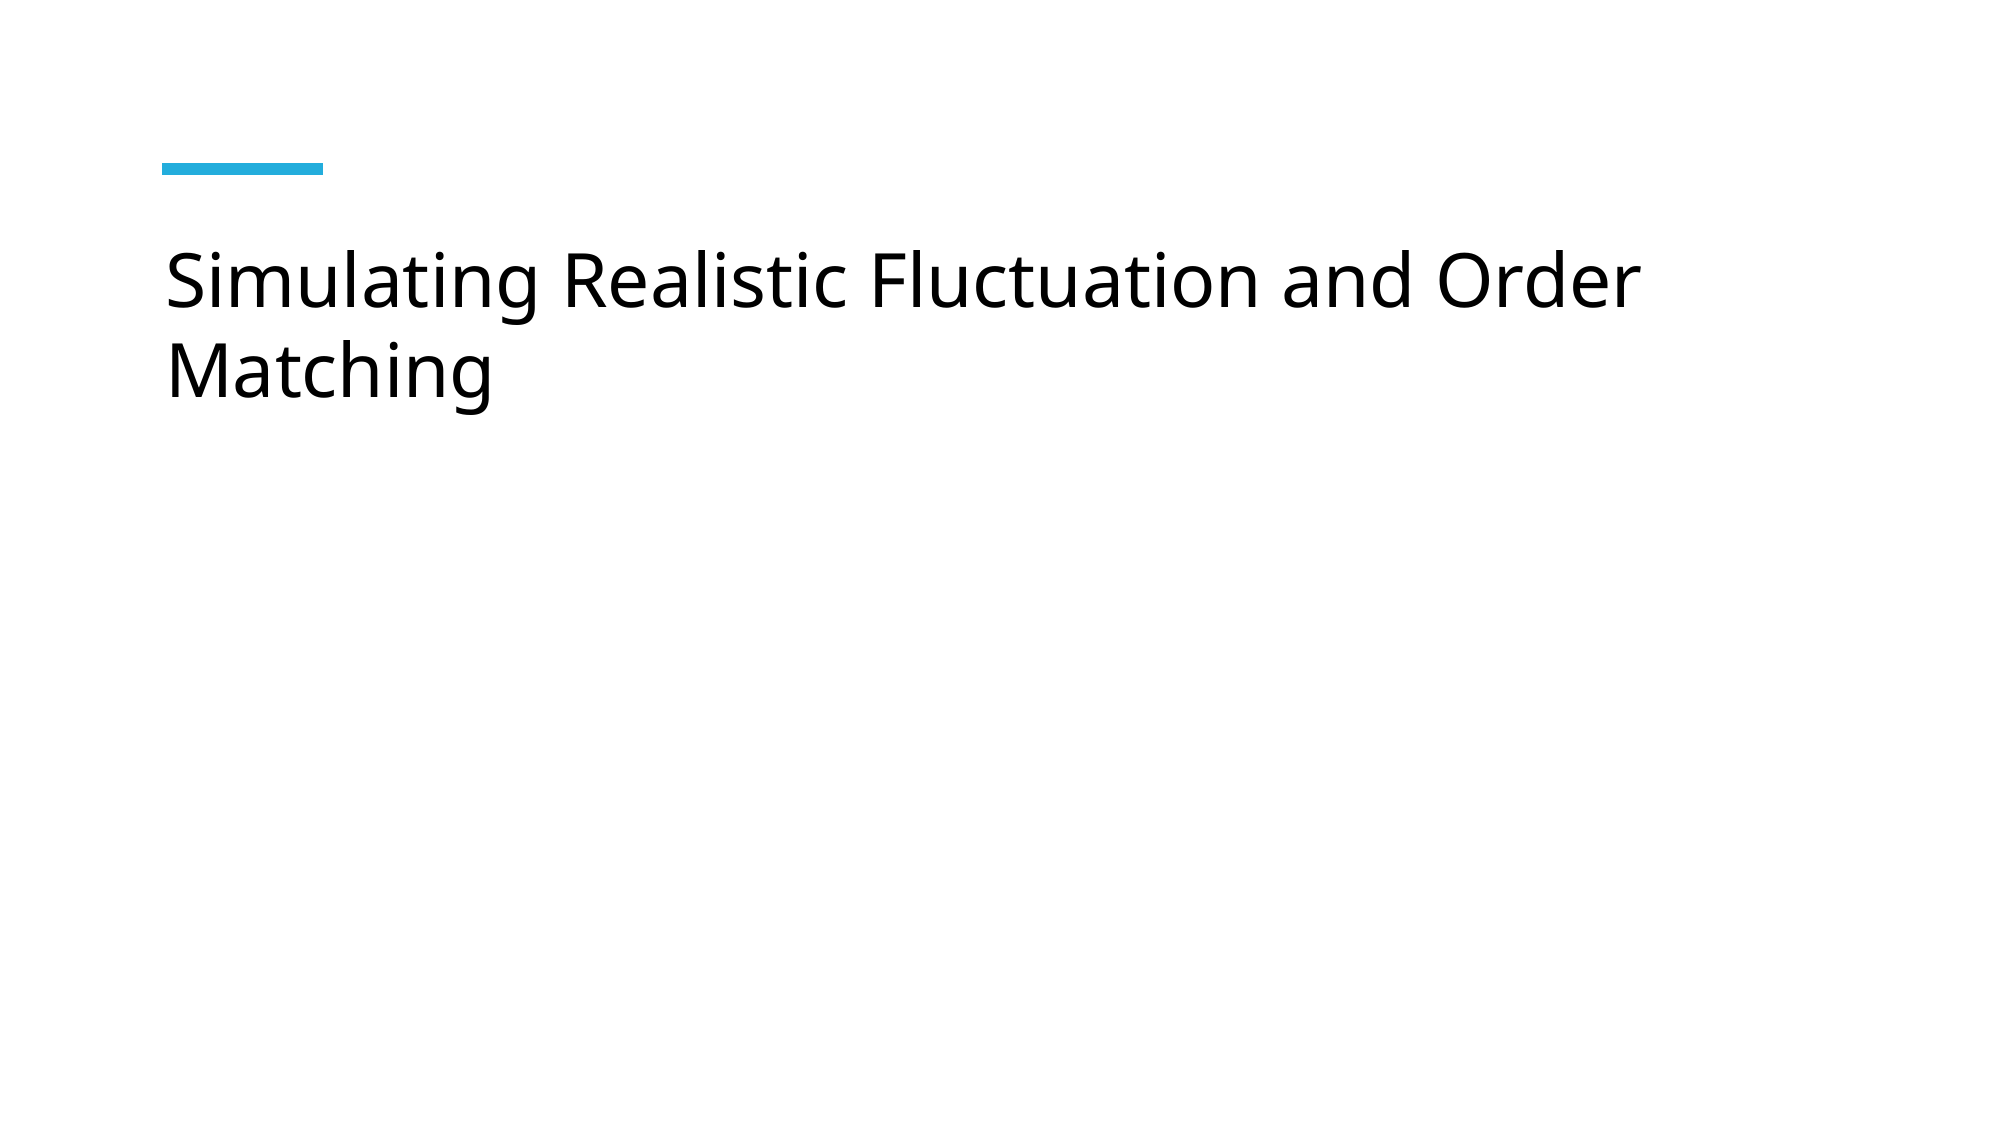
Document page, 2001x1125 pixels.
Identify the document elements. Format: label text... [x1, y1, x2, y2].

title Simulating Realistic Fluctuation and Order Matching [150, 224, 1850, 420]
